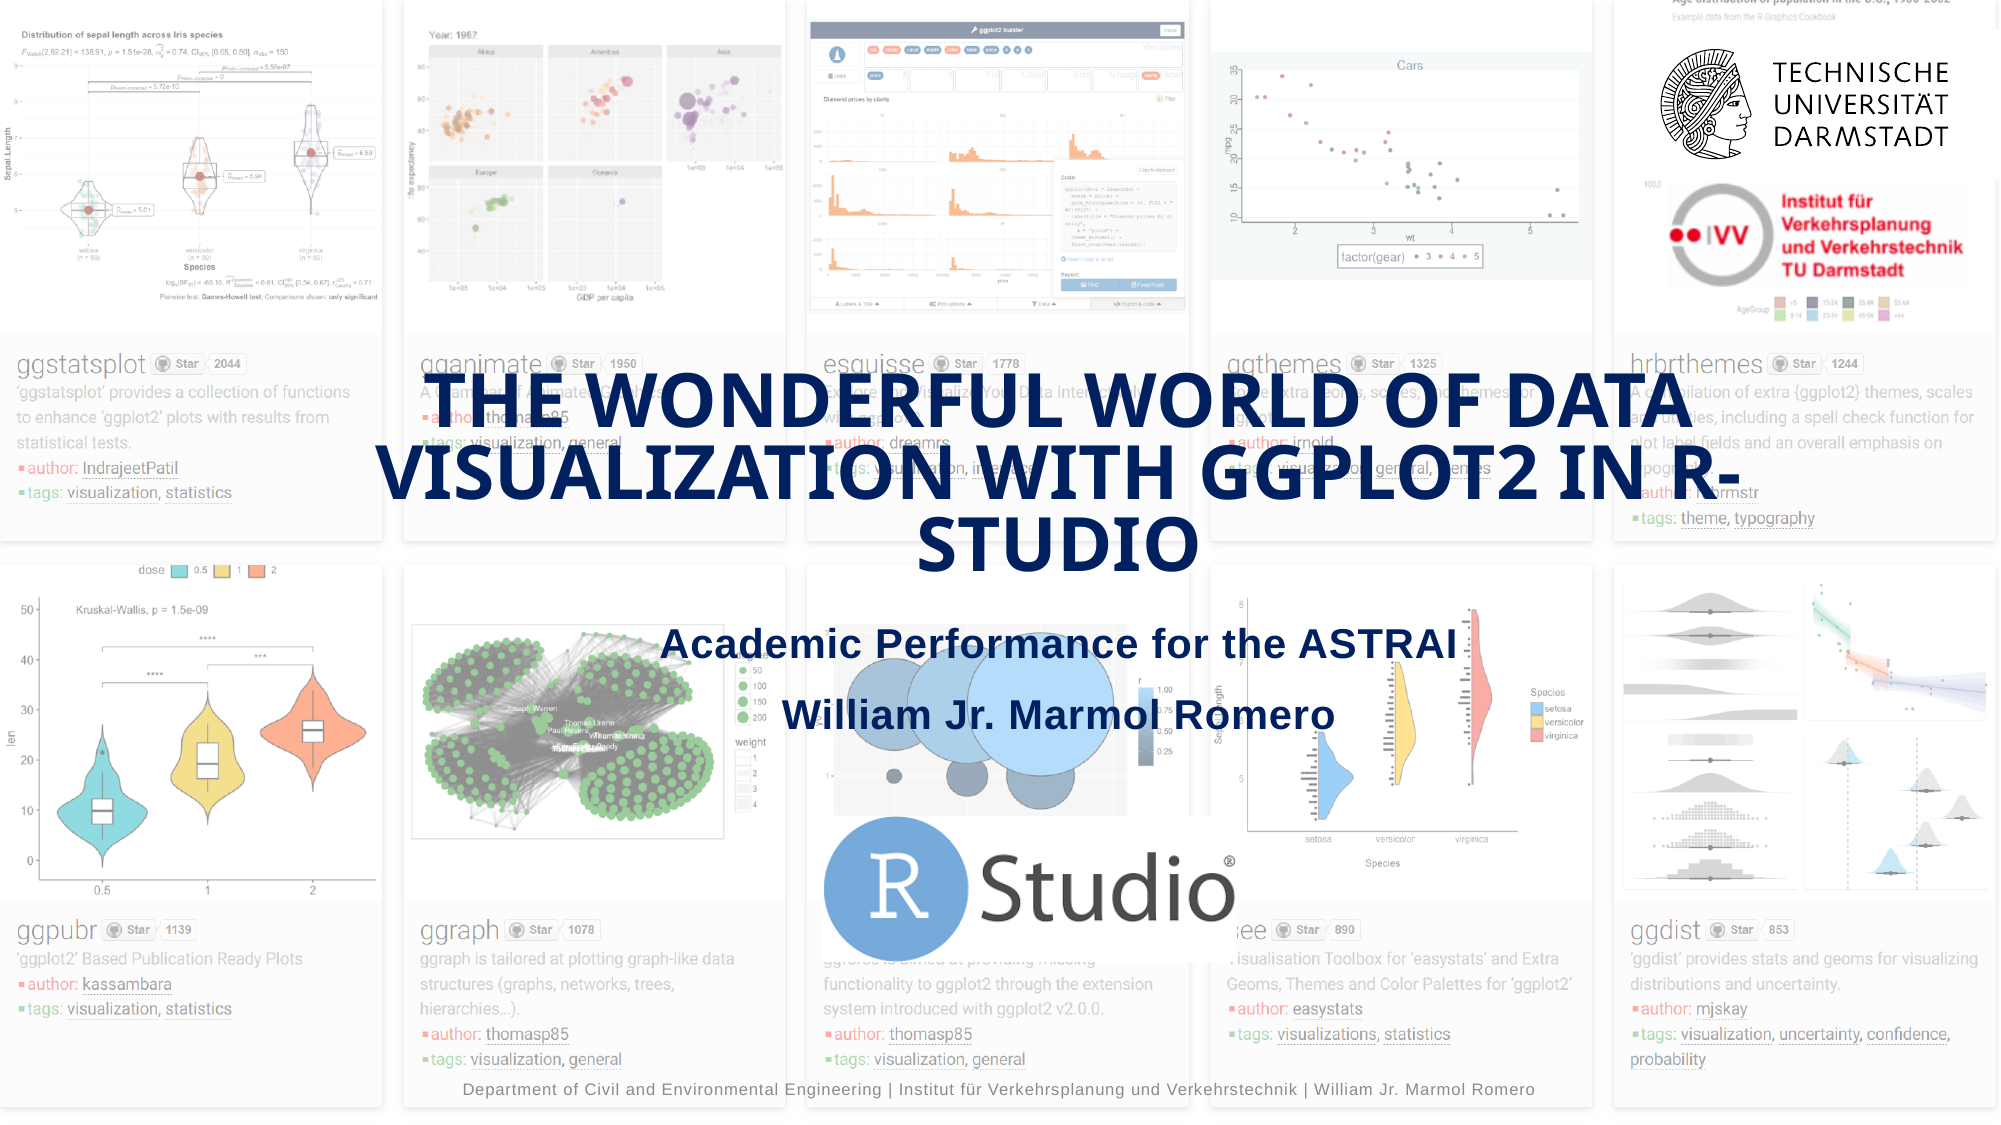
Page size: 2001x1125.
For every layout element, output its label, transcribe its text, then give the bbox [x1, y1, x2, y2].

title The wonderful world of Data visualization with ggplot2 in R-Studio [291, 408, 1827, 586]
picture [1661, 172, 1976, 287]
picture [822, 816, 1237, 962]
subtitle Academic Performance for the ASTRAI William Jr. Marmol Romero [291, 616, 1827, 858]
